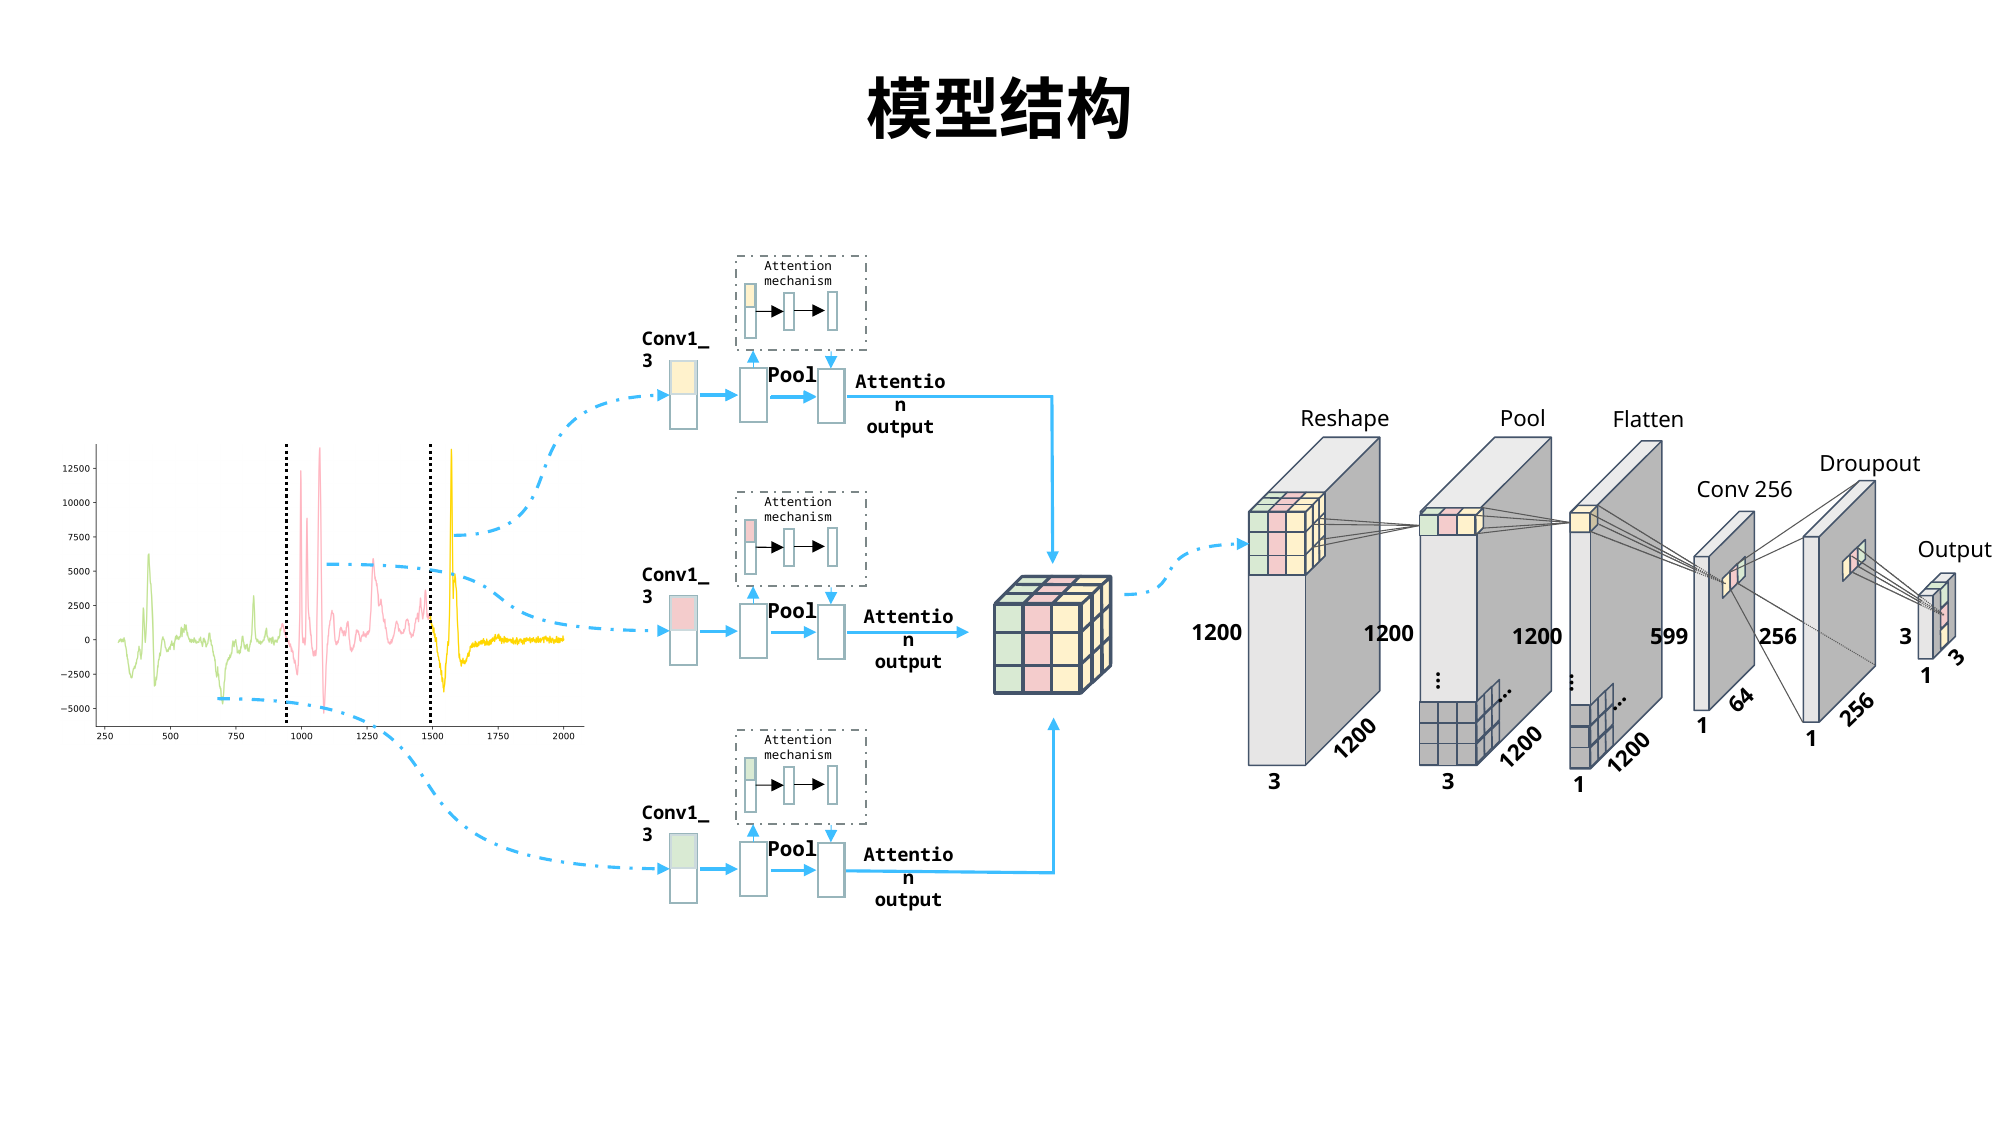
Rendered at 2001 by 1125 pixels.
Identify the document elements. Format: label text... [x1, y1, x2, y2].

text_box 模型结构 [626, 58, 1374, 154]
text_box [60, 250, 2000, 904]
